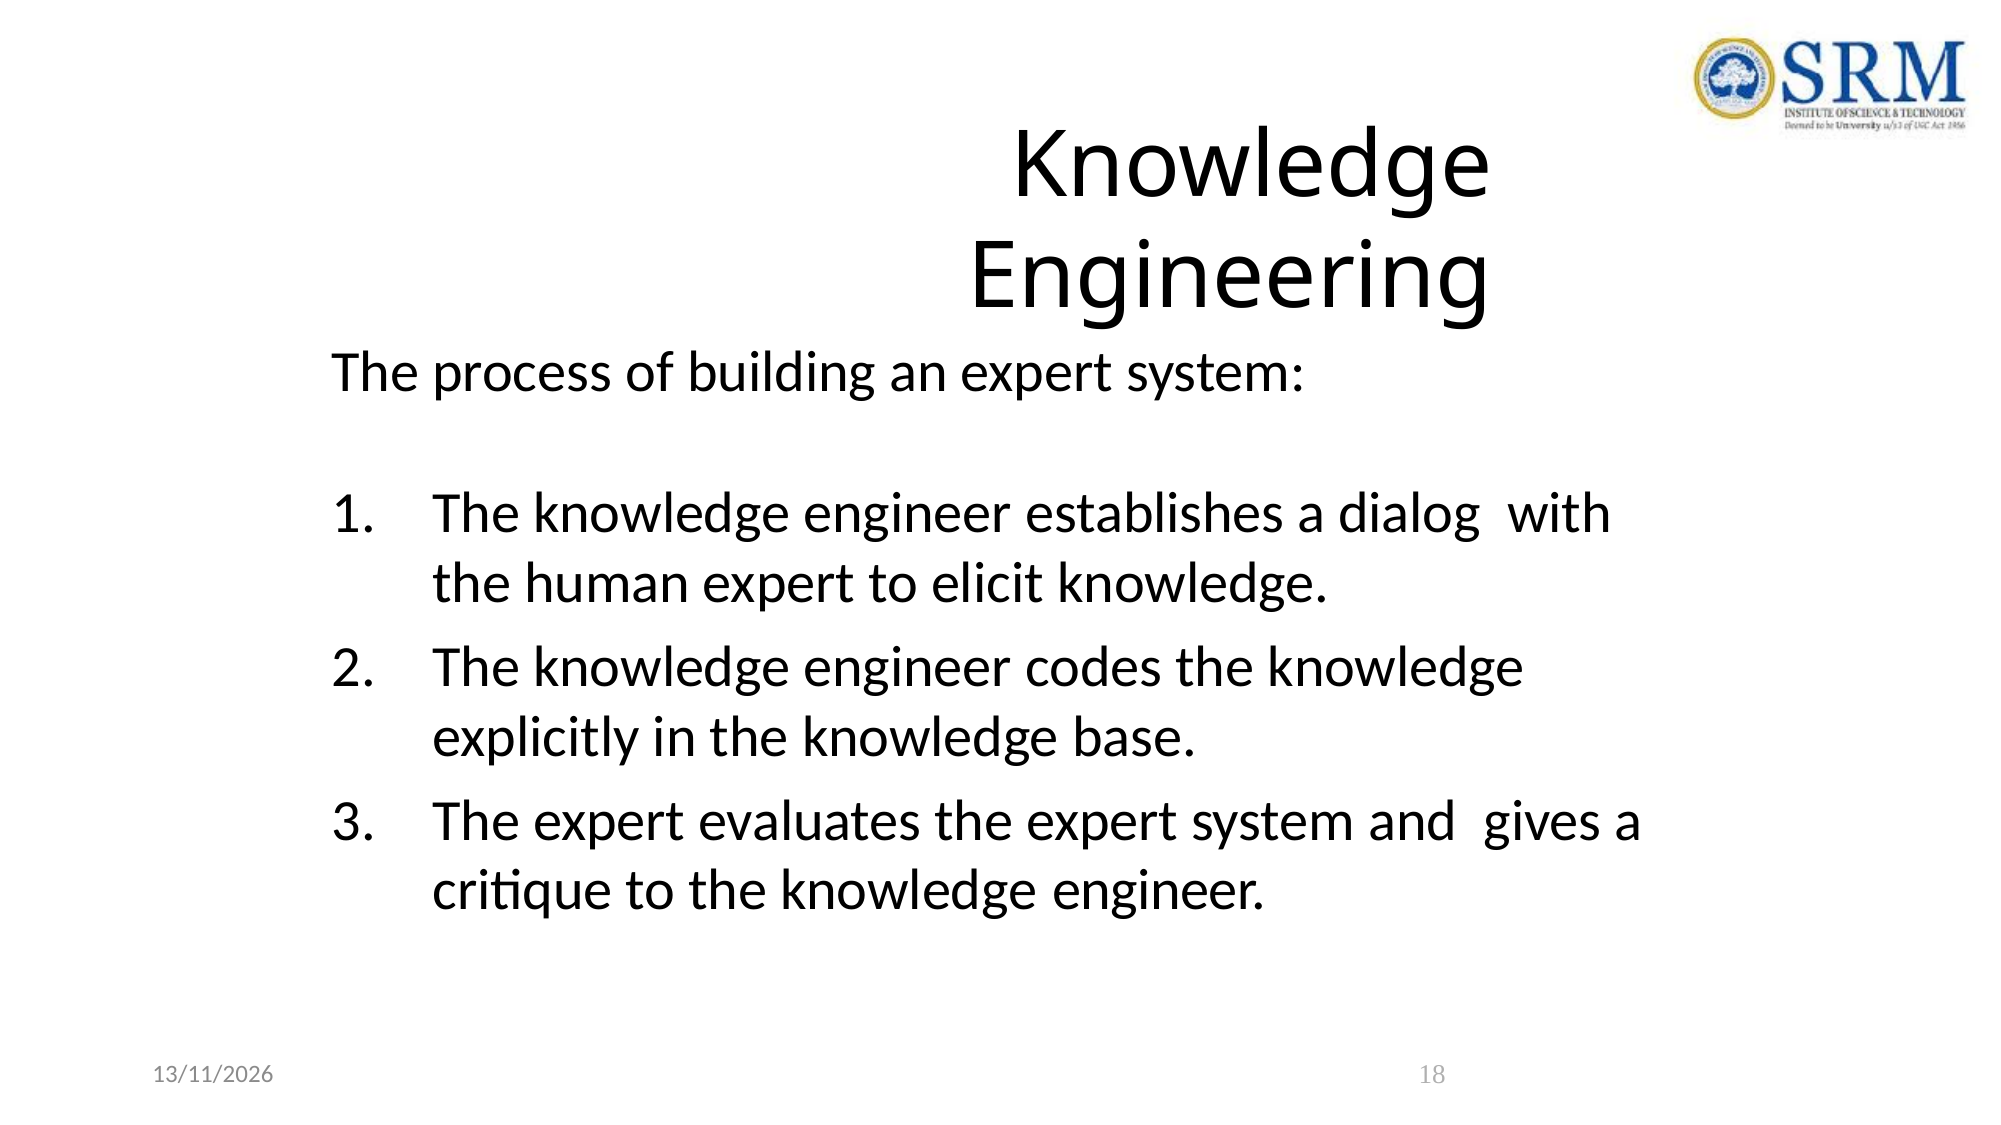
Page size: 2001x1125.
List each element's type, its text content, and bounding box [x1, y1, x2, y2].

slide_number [137, 1042, 588, 1103]
slide_number 18 [1412, 746, 1863, 1125]
picture [1673, 15, 2000, 149]
text_box The process of building an expert system: The knowledge engineer establishes a dialog with the human expert to elicit knowledge. The knowledge engineer codes the knowledge explicitly in the knowledge base. The expert evaluates the expert system and gives a critique to the knowledge engineer. [329, 331, 1735, 922]
title Knowledge Engineering [541, 102, 1493, 327]
